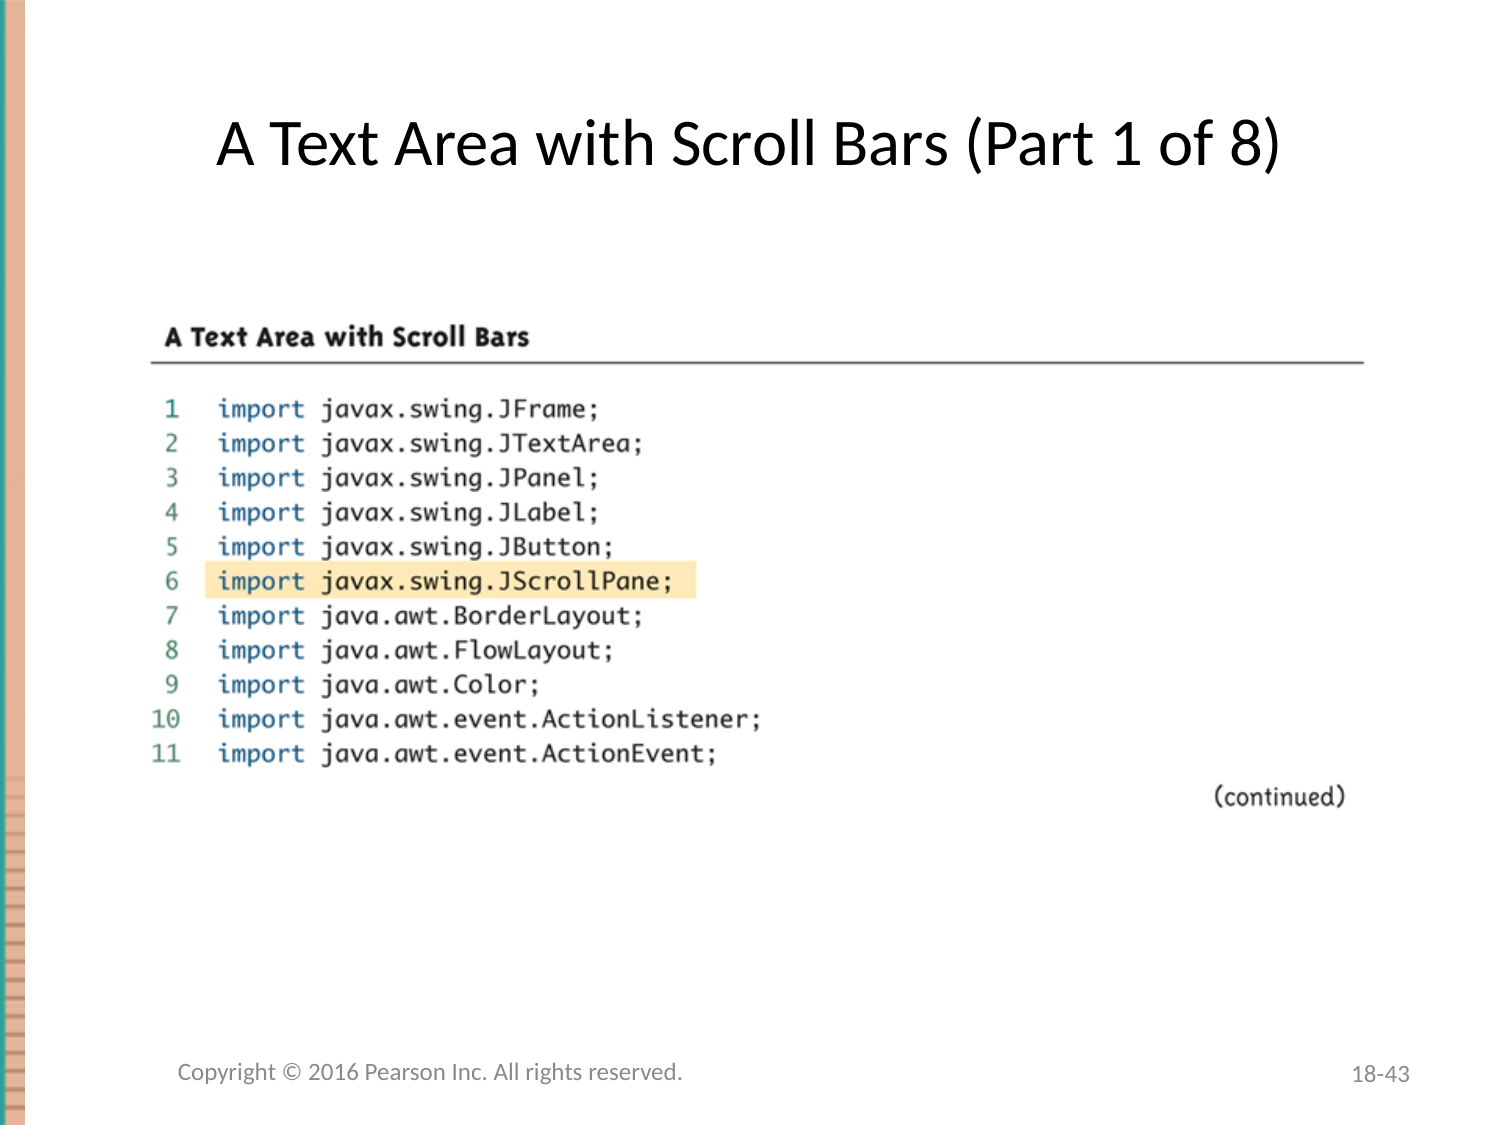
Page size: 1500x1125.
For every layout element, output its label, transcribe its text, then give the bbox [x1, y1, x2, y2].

footer Copyright © 2016 Pearson Inc. All rights reserved. [75, 1040, 788, 1100]
picture [116, 309, 1383, 816]
picture [0, 0, 25, 1125]
title A Text Area with Scroll Bars (Part 1 of 8) [75, 45, 1425, 233]
slide_number 18-43 [1074, 1042, 1425, 1103]
